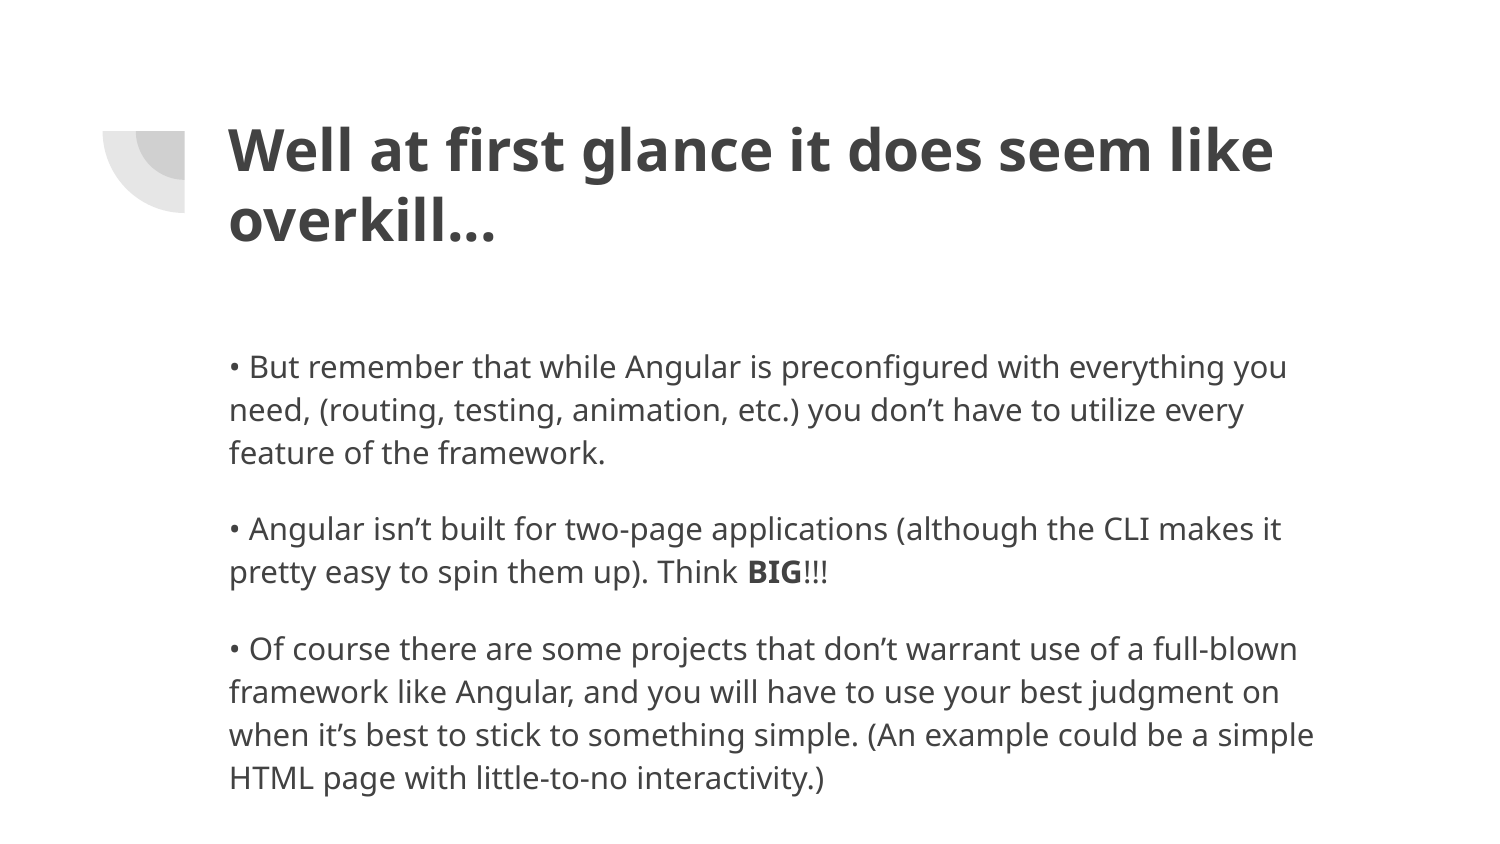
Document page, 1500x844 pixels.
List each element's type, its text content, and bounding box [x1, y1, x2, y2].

list • But remember that while Angular is preconfigured with everything you need, (routing, testing, animation, etc.) you don’t have to utilize every feature of the framework. • Angular isn’t built for two-page applications (although the CLI makes it pretty easy to spin them up). Think BIG!!! • Of course there are some projects that don’t warrant use of a full-blown framework like Angular, and you will have to use your best judgment on when it’s best to stick to something simple. (An example could be a simple HTML page with little-to-no interactivity.) [213, 326, 1368, 817]
title Well at first glance it does seem like overkill... [213, 98, 1368, 263]
